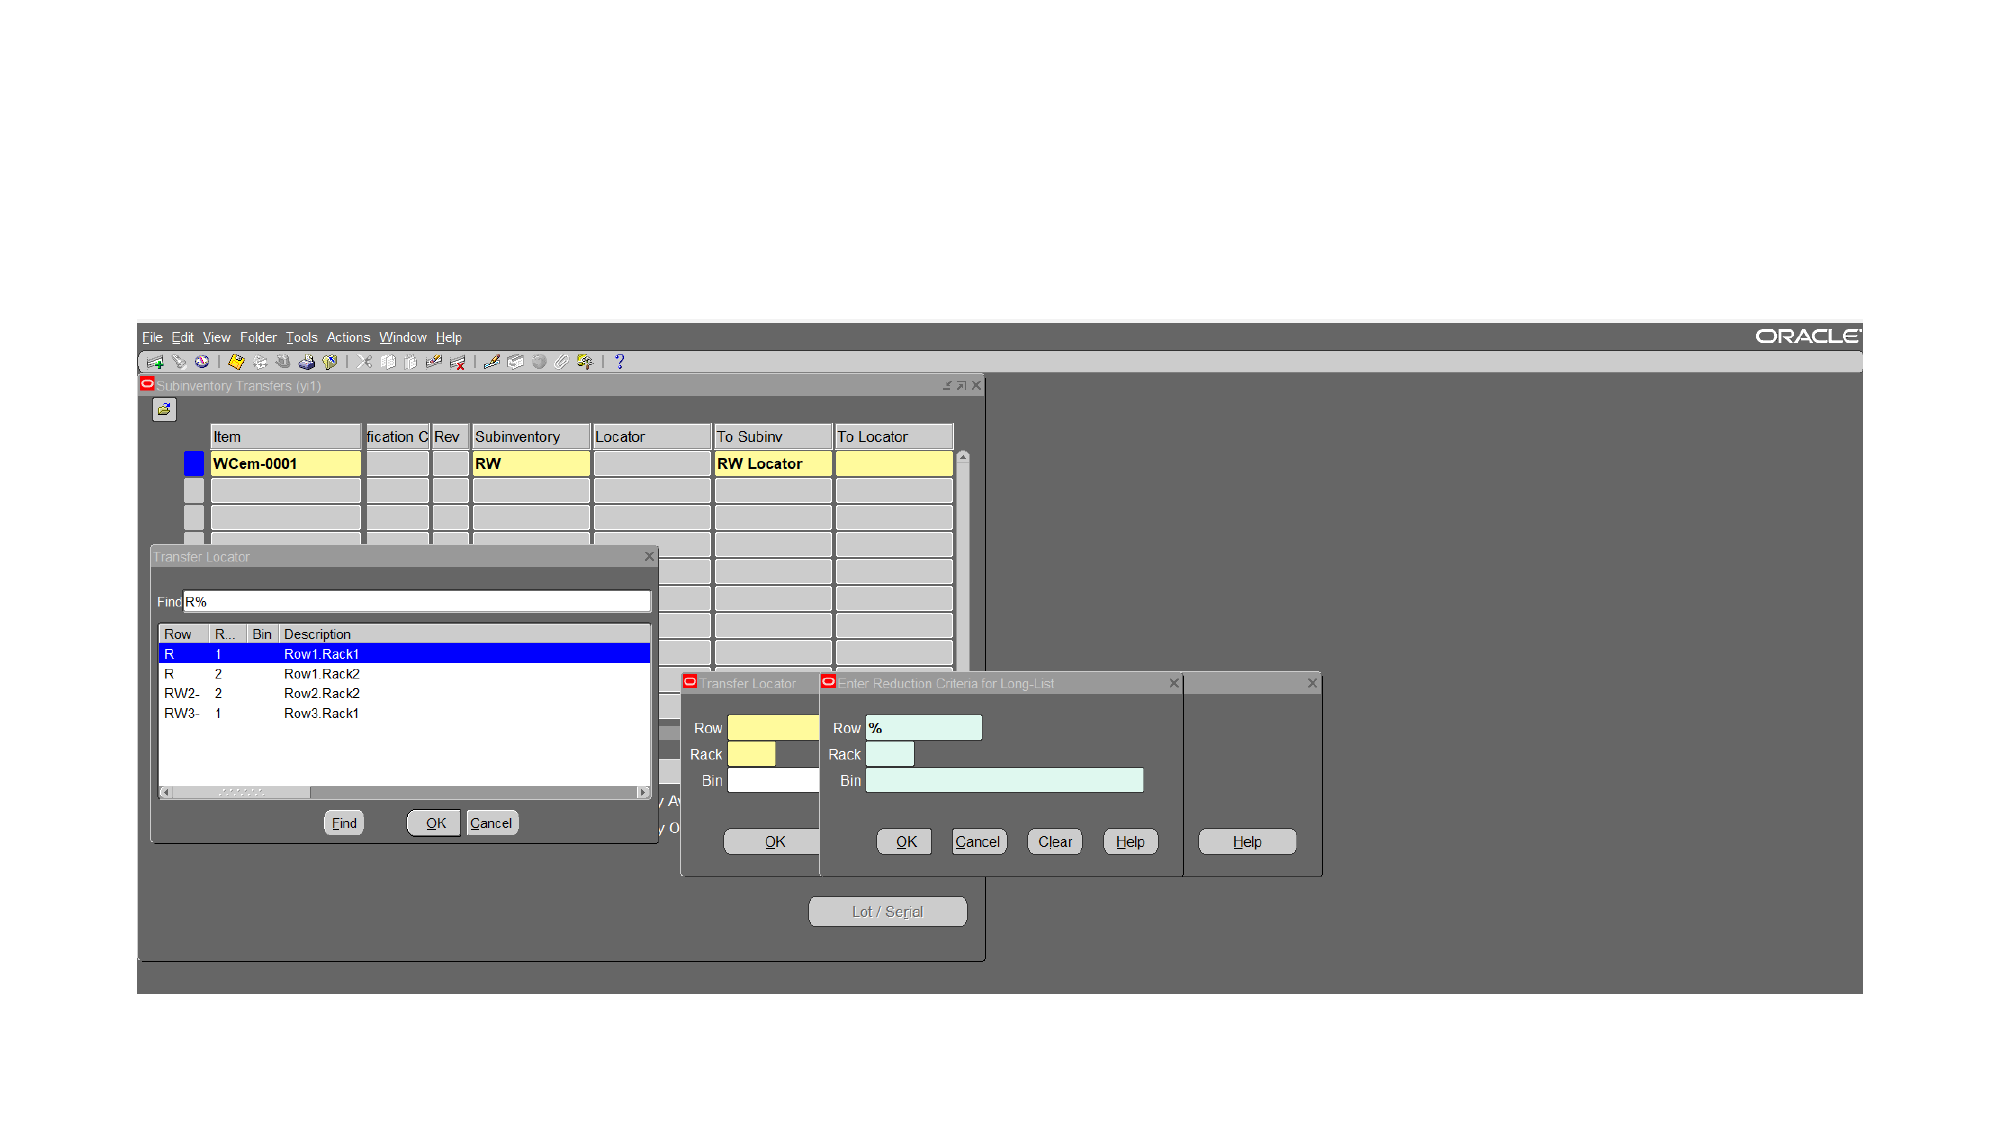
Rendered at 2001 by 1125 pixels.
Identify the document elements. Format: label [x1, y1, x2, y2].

list [137, 319, 1863, 994]
